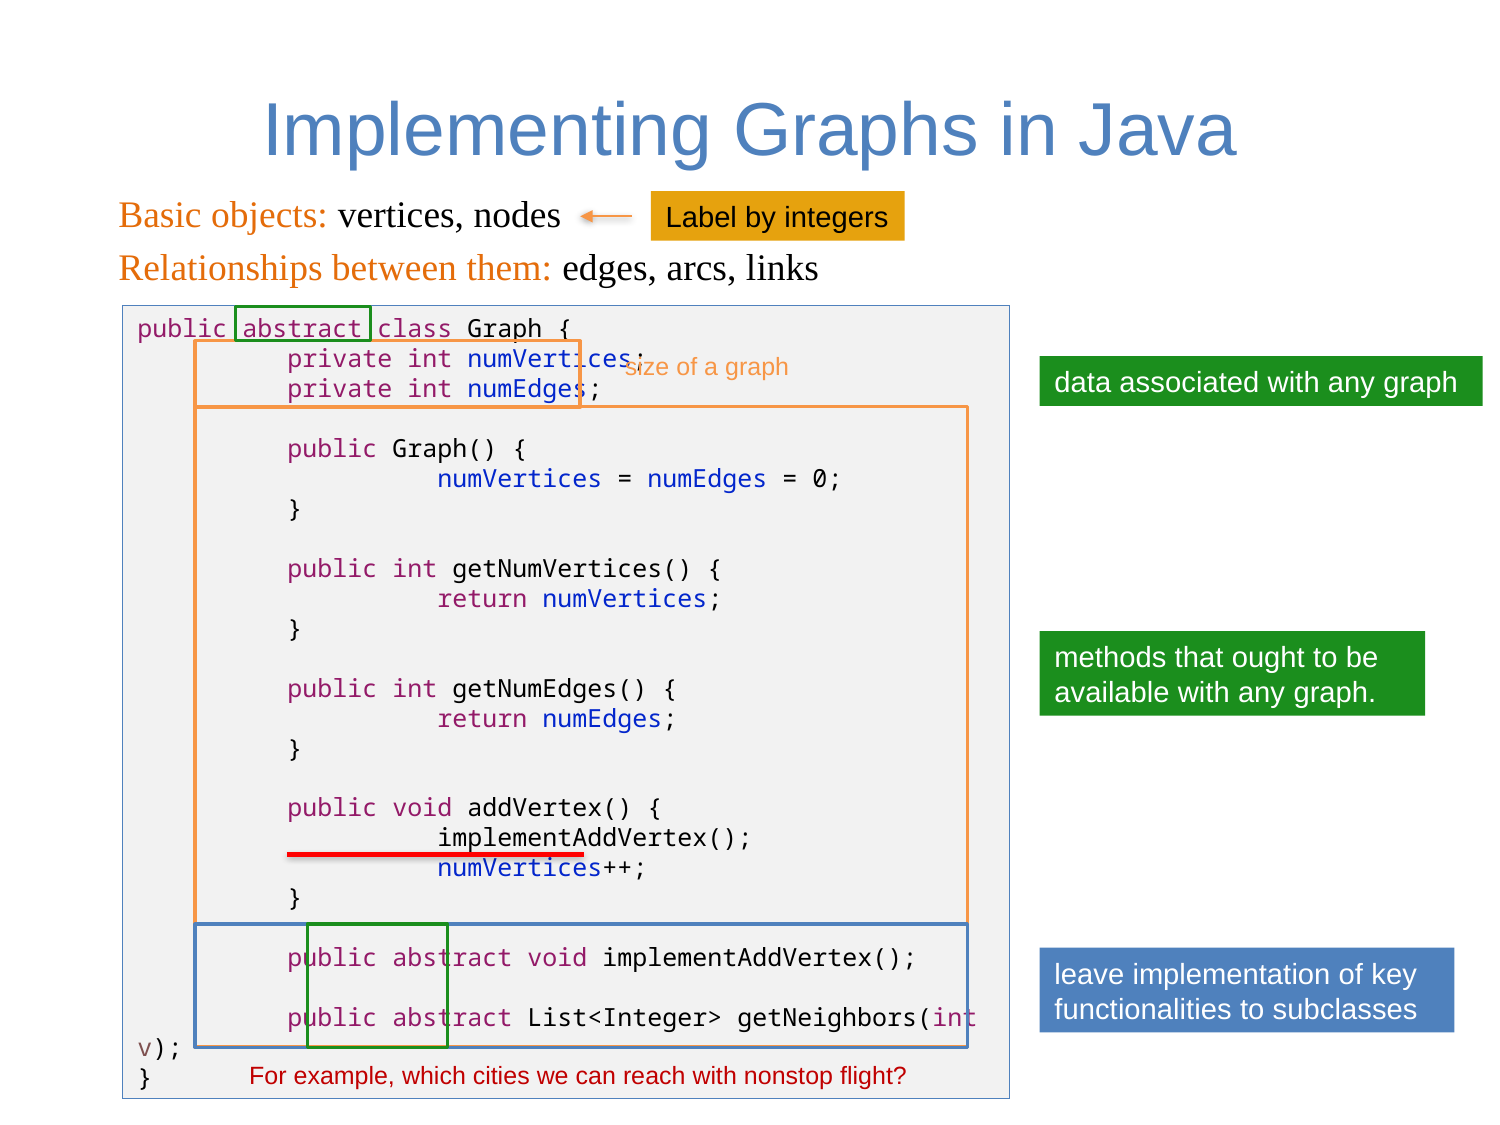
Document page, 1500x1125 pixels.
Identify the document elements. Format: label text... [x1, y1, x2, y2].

text_box size of a graph [610, 343, 805, 389]
text_box data associated with any graph [1039, 356, 1483, 406]
text_box [193, 339, 582, 405]
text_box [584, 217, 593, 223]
title Implementing Graphs in Java [75, 31, 1425, 219]
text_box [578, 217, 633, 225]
text_box [305, 922, 449, 1049]
text_box Label by integers [650, 191, 905, 241]
text_box [193, 922, 305, 1049]
text_box [234, 305, 372, 343]
text_box For example, which cities we can reach with nonstop flight? [234, 1052, 934, 1097]
text_box leave implementation of key functionalities to subclasses [1039, 947, 1455, 1033]
text_box public abstract class Graph { private int numVertices; private int numEdges; public Graph() { numVertices = numEdges = 0; } public int getNumVertices() { return numVertices; } public int getNumEdges() { return numEdges; } public void addVertex() { implementAddVertex(); numVertices++; } public abstract void implementAddVertex(); public abstract List<Integer> getNeighbors(int v); } [122, 305, 1010, 1099]
text_box Basic objects: vertices, nodes Relationships between them: edges, arcs, links [103, 182, 934, 296]
text_box [193, 405, 969, 922]
text_box methods that ought to be available with any graph. [1039, 631, 1426, 716]
text_box [449, 922, 969, 1049]
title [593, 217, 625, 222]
